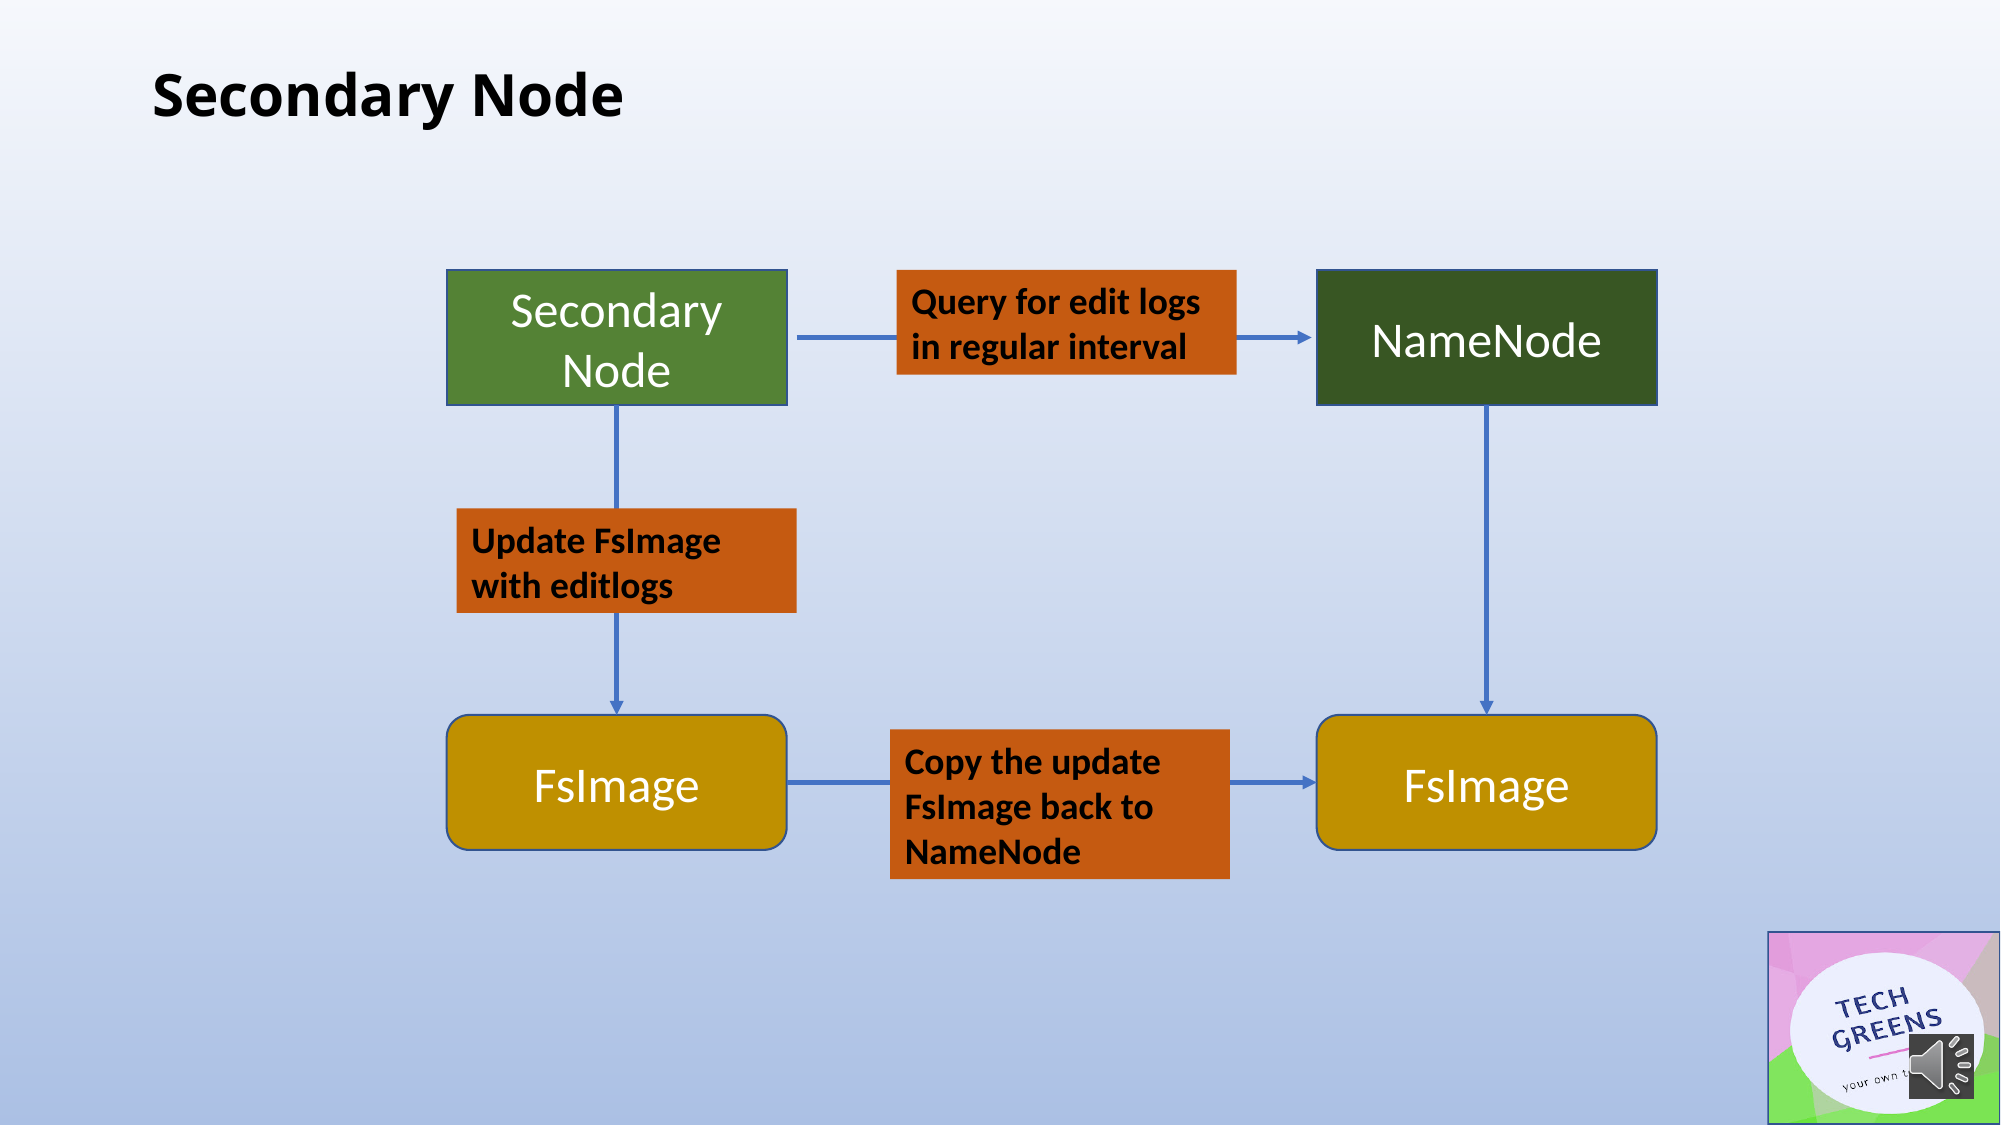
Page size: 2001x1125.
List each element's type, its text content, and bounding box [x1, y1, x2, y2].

text_box Copy the update FsImage back to NameNode [890, 729, 1230, 782]
text_box FsImage [445, 713, 788, 851]
text_box Query for edit logs in regular interval [896, 269, 1237, 337]
text_box NameNode [1316, 269, 1658, 406]
text_box Secondary Node [446, 269, 788, 406]
text_box Query for edit logs in regular interval [896, 338, 1237, 375]
title Secondary Node [137, 59, 1863, 135]
text_box Update FsImage with editlogs [456, 508, 616, 613]
text_box Copy the update FsImage back to NameNode [890, 783, 1230, 880]
picture [1769, 933, 1999, 1123]
text_box FsImage [1315, 713, 1658, 851]
text_box Update FsImage with editlogs [617, 508, 797, 613]
